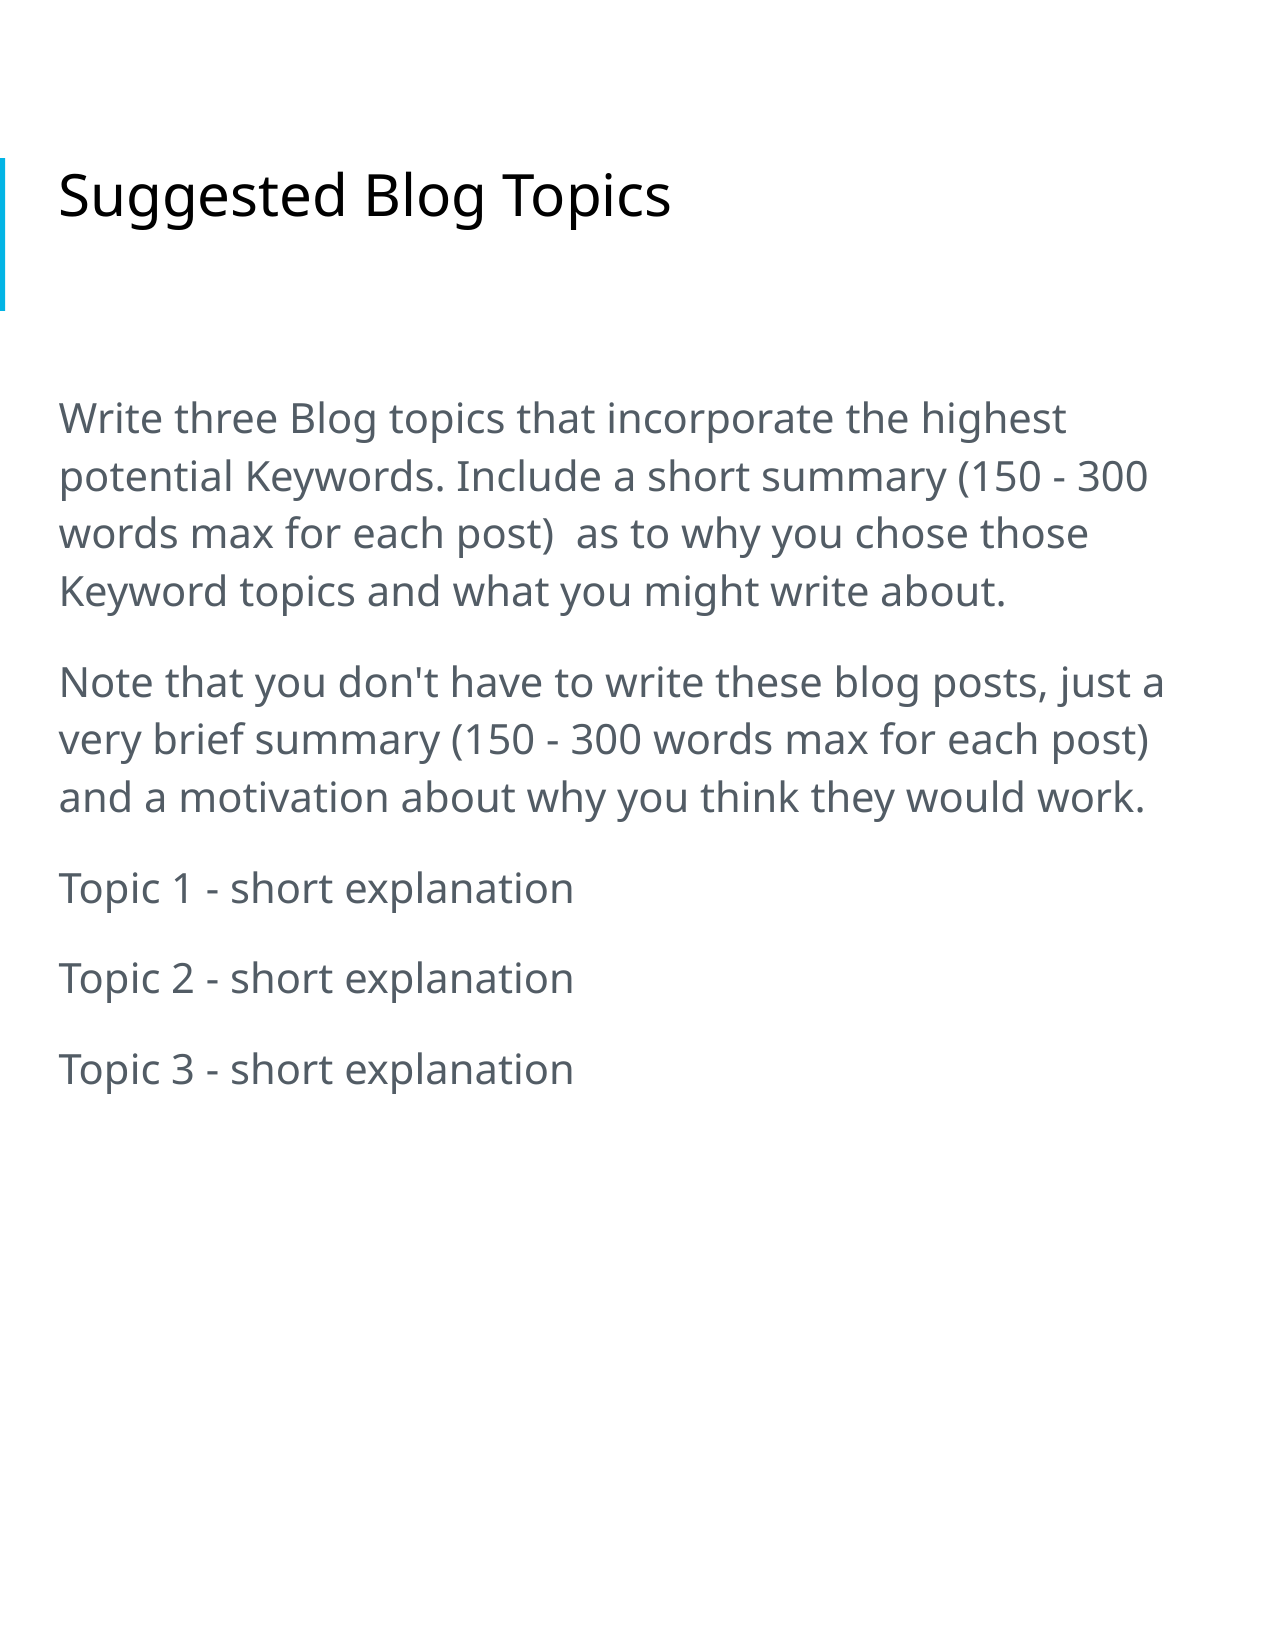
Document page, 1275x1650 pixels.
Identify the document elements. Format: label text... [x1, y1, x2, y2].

list Write three Blog topics that incorporate the highest potential Keywords. Include a short summary (150 - 300 words max for each post) as to why you chose those Keyword topics and what you might write about. Note that you don't have to write these blog posts, just a very brief summary (150 - 300 words max for each post) and a motivation about why you think they would work. Topic 1 - short explanation Topic 2 - short explanation Topic 3 - short explanation [43, 369, 1232, 1394]
title Suggested Blog Topics [43, 142, 1232, 327]
